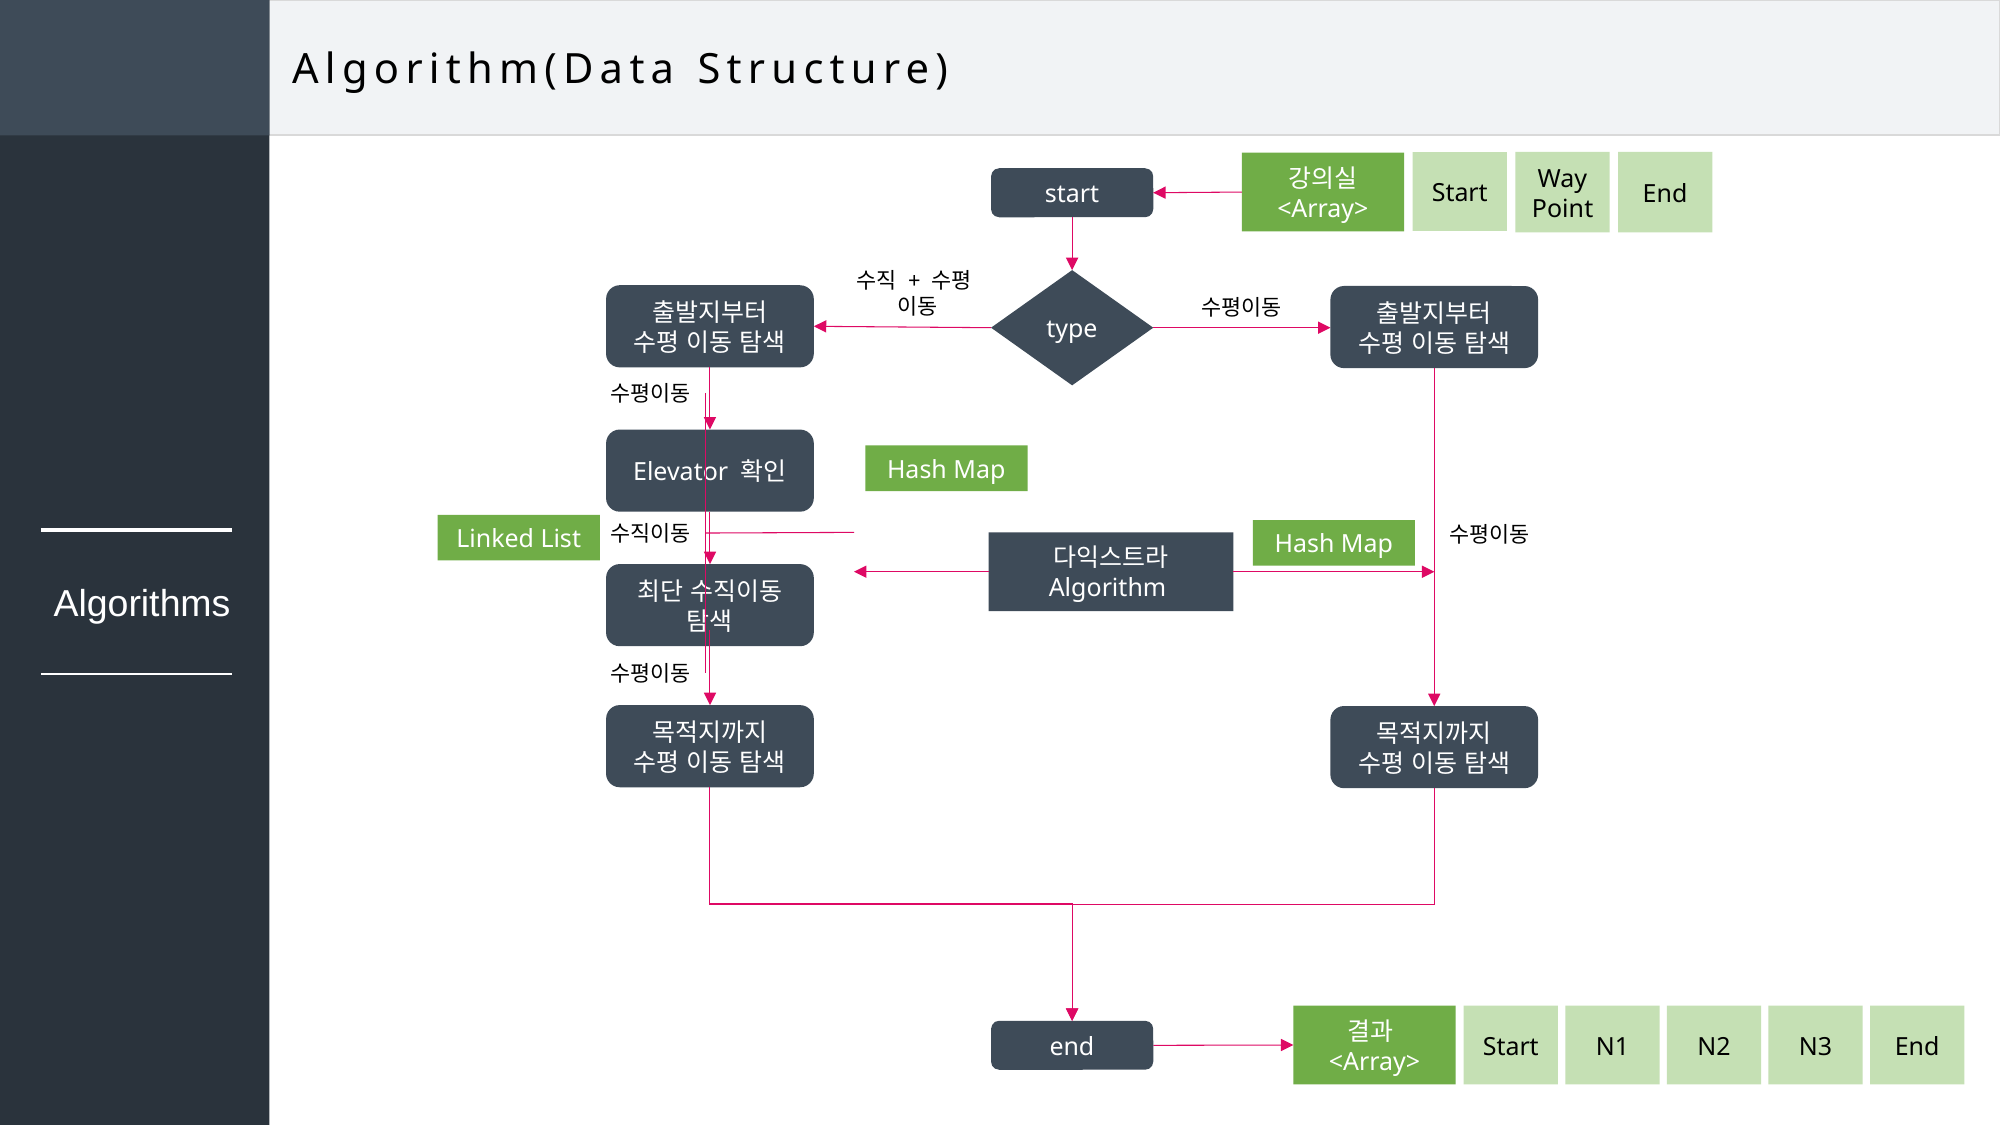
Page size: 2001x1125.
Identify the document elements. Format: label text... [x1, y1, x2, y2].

text_box Linked List [437, 514, 601, 562]
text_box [1136, 723, 1370, 1086]
text_box 목적지까지 수평 이동 탐색 [1329, 704, 1540, 790]
text_box N3 [1767, 1005, 1864, 1085]
text_box Start [1412, 151, 1508, 232]
text_box [0, 136, 270, 1125]
text_box 수직 + 수평 이동 [842, 259, 993, 327]
text_box N1 [1564, 1005, 1661, 1085]
text_box Start [1463, 1005, 1559, 1085]
text_box 수평이동 [1435, 513, 1553, 555]
text_box 다익스트라 Algorithm [988, 531, 1234, 612]
text_box end [1008, 1019, 1136, 1071]
text_box 강의실 <Array> [1241, 152, 1405, 232]
text_box 최단 수직이동 탐색 [604, 563, 705, 648]
text_box 수평이동 [1187, 286, 1297, 327]
text_box [0, 0, 270, 136]
text_box Algorithms [38, 571, 246, 632]
text_box Elevator 확인 [604, 428, 705, 512]
text_box N2 [1666, 1005, 1762, 1085]
text_box 결과 <Array> [1370, 1005, 1457, 1085]
text_box Hash Map [1252, 519, 1416, 567]
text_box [709, 534, 713, 674]
text_box 최단 수직이동 탐색 [713, 563, 815, 648]
text_box 출발지부터 수평 이동 탐색 [604, 284, 815, 369]
text_box [270, 0, 2000, 136]
text_box End [1617, 151, 1713, 233]
text_box 수평이동 [595, 372, 706, 414]
text_box 출발지부터 수평 이동 탐색 [1329, 284, 1540, 370]
text_box Way Point [1514, 151, 1611, 233]
text_box 수직이동 [595, 512, 705, 554]
text_box 수평이동 [595, 652, 706, 694]
text_box 목적지까지 수평 이동 탐색 [604, 704, 815, 789]
text_box Algorithm(Data Structure) [277, 34, 964, 100]
text_box End [1869, 1005, 1965, 1085]
text_box type [991, 269, 1155, 387]
text_box start [990, 167, 1155, 219]
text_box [774, 722, 1008, 1086]
text_box Elevator 확인 [713, 428, 815, 513]
text_box Hash Map [864, 444, 1029, 492]
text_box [709, 393, 713, 532]
